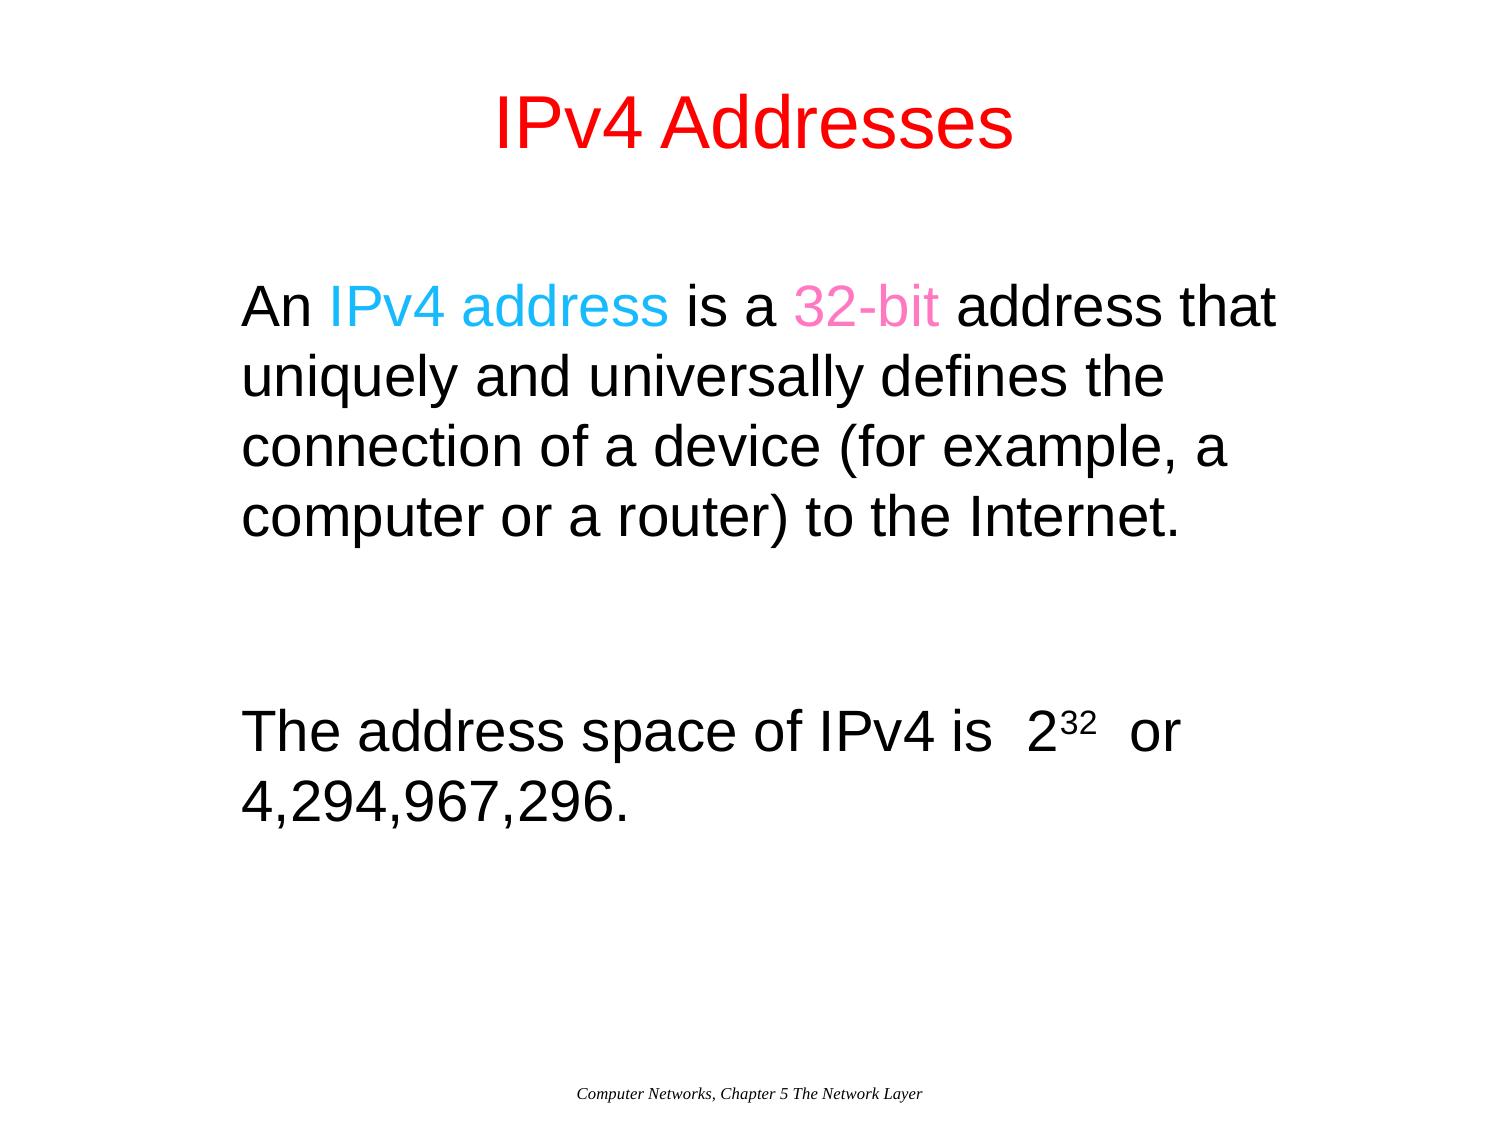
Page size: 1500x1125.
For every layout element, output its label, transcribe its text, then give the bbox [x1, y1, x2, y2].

title IPv4 Addresses [59, 44, 1450, 193]
list An IPv4 address is a 32-bit address that uniquely and universally defines the connection of a device (for example, a computer or a router) to the Internet. The address space of IPv4 is 232 or 4,294,967,296. [226, 260, 1427, 1015]
footer Computer Networks, Chapter 5 The Network Layer [0, 1074, 1500, 1125]
